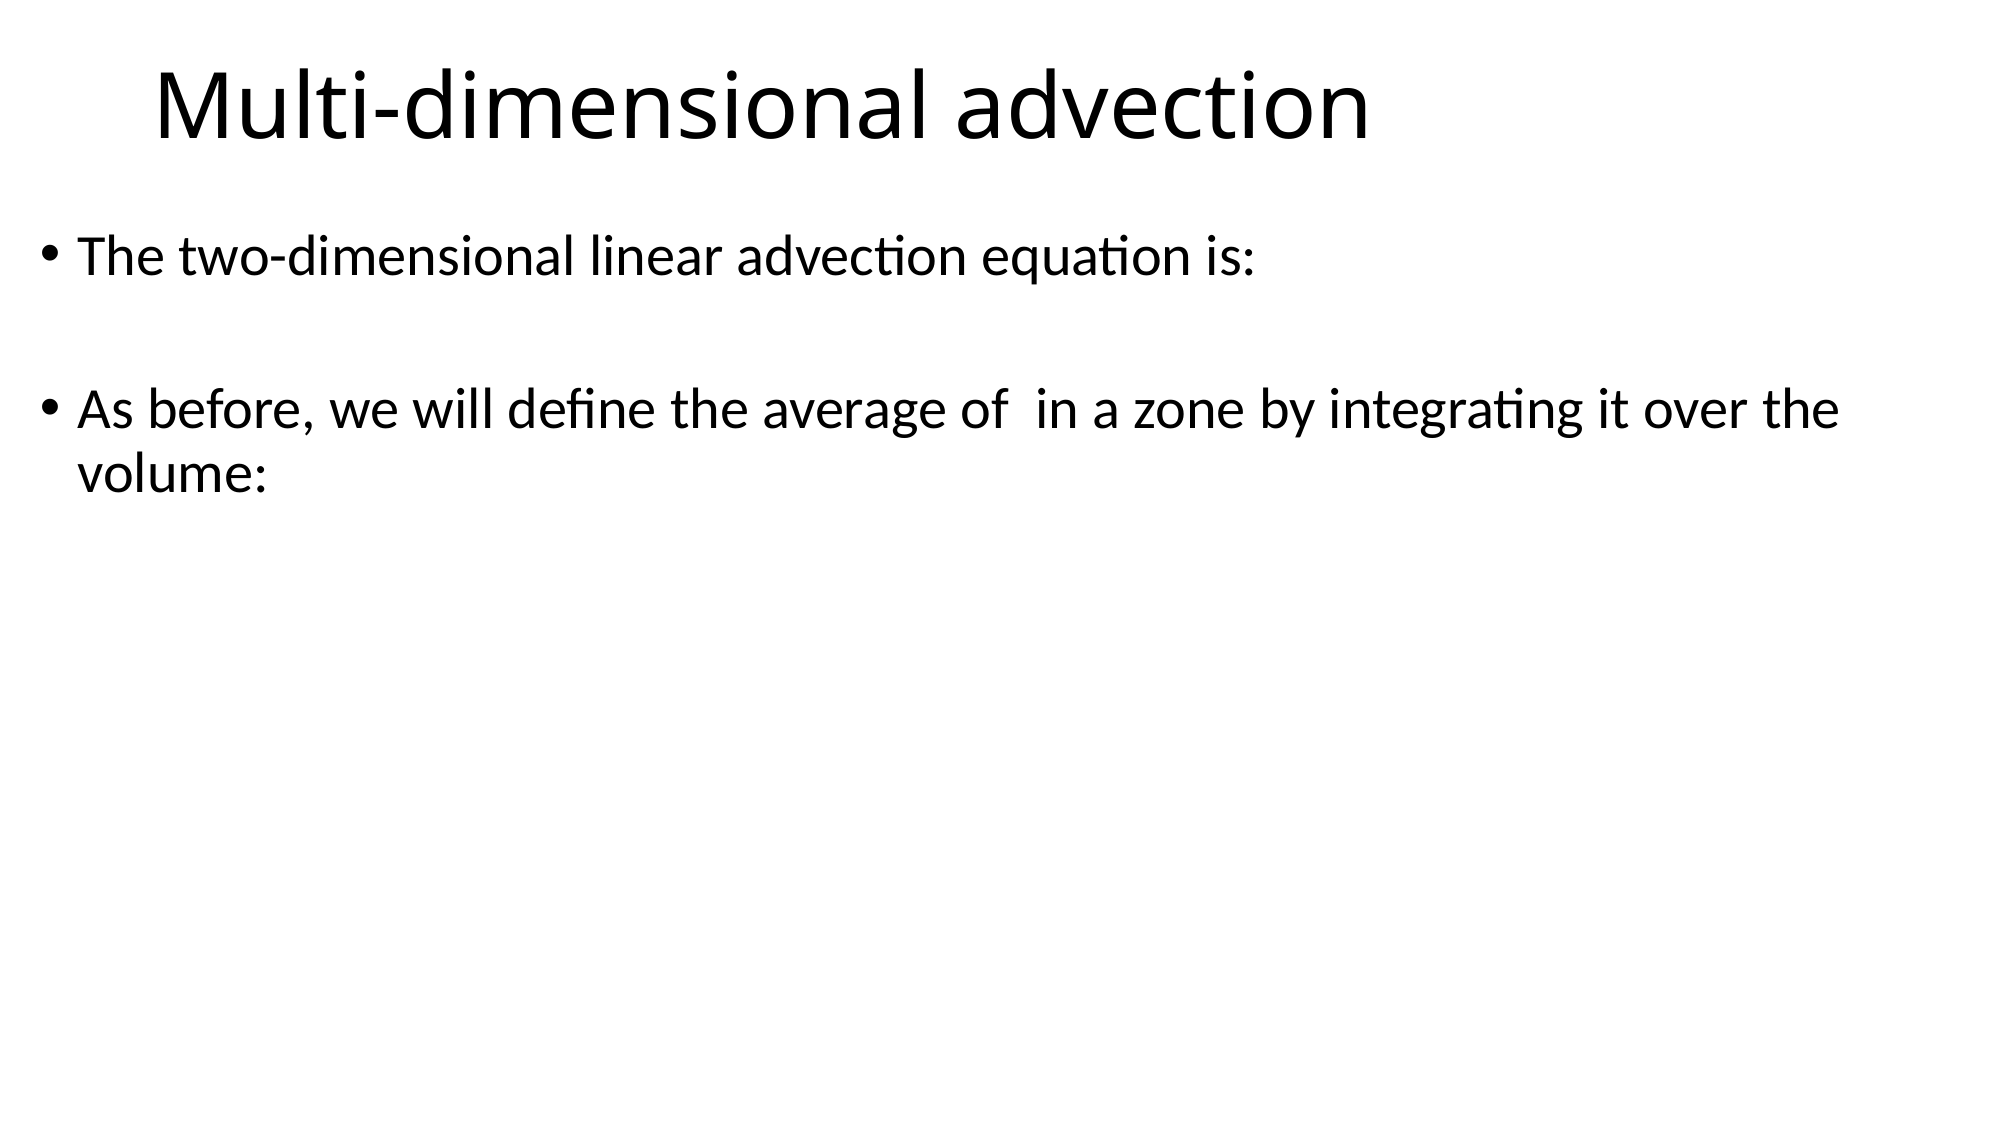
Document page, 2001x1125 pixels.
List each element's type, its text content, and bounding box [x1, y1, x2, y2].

title Multi-dimensional advection [137, 0, 1863, 218]
